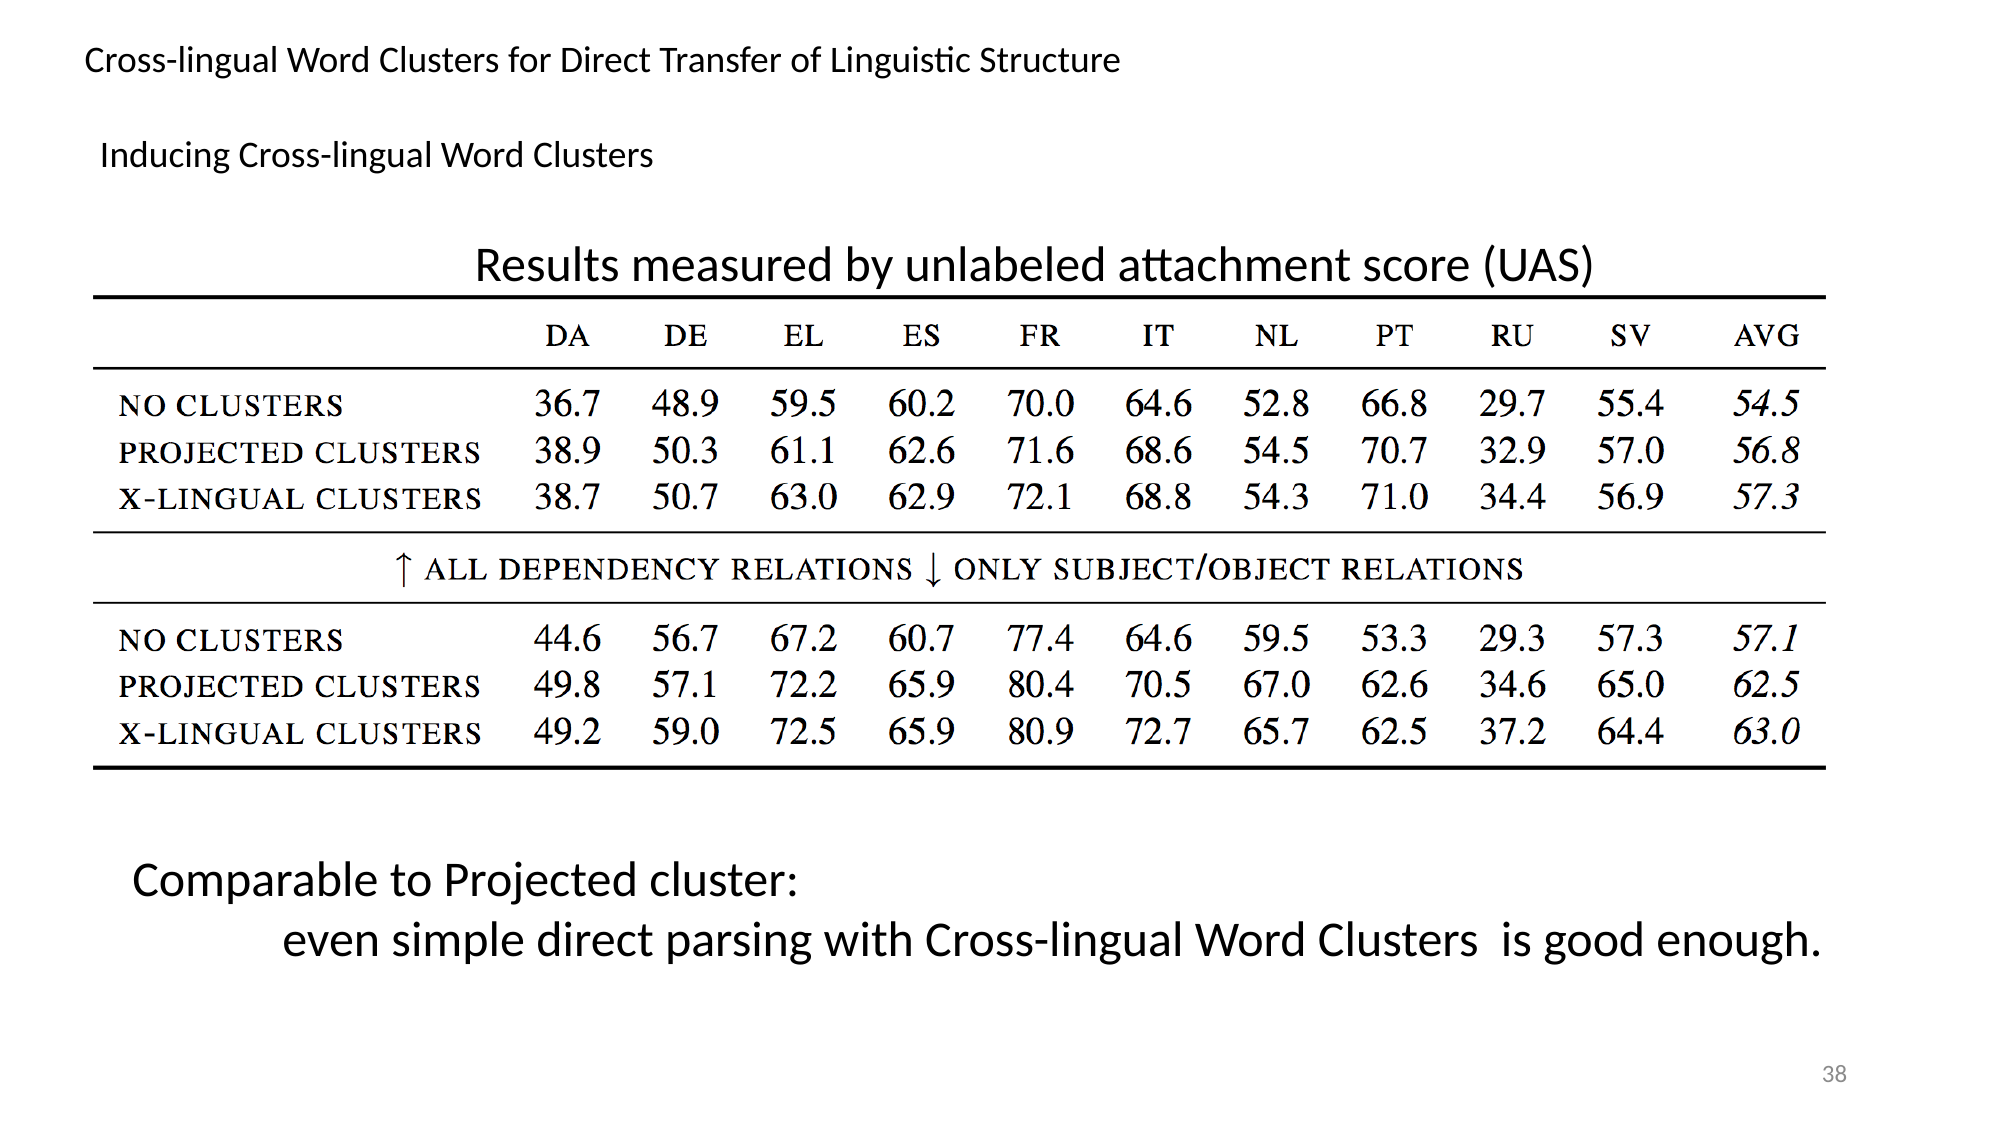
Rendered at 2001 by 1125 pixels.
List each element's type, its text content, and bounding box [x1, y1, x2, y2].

text_box Comparable to Projected cluster: even simple direct parsing with Cross-lingual Word Clusters is good enough. [117, 838, 1838, 974]
text_box Inducing Cross-lingual Word Clusters [85, 123, 670, 183]
text_box Cross-lingual Word Clusters for Direct Transfer of Linguistic Structure [69, 27, 1137, 88]
picture [82, 292, 1830, 779]
text_box Results measured by unlabeled attachment score (UAS) [460, 223, 1611, 292]
slide_number 37 [1412, 1042, 1863, 1103]
